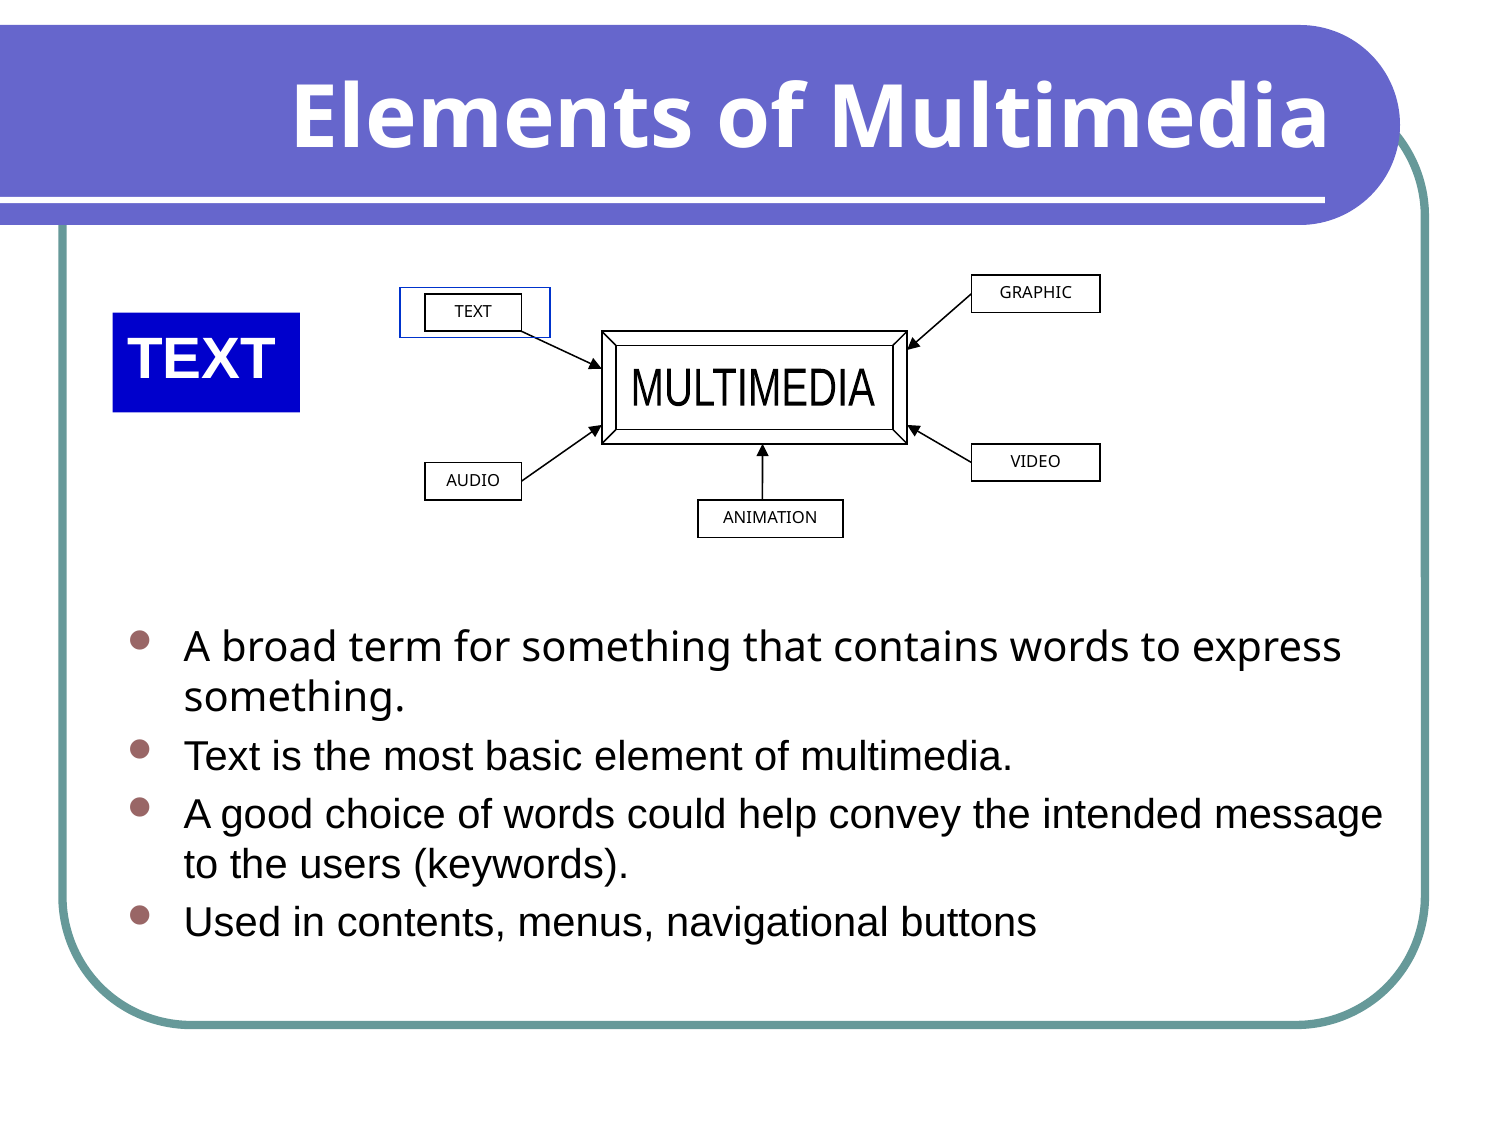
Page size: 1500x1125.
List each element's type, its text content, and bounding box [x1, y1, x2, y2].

text_box [399, 287, 419, 338]
title Elements of Multimedia [31, 37, 1348, 188]
list TEXT [112, 312, 301, 413]
text_box A broad term for something that contains words to express something. Text is the most basic element of multimedia. A good choice of words could help convey the intended message to the users (keywords). Used in contents, menus, navigational buttons [112, 612, 1400, 775]
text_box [424, 274, 1101, 538]
